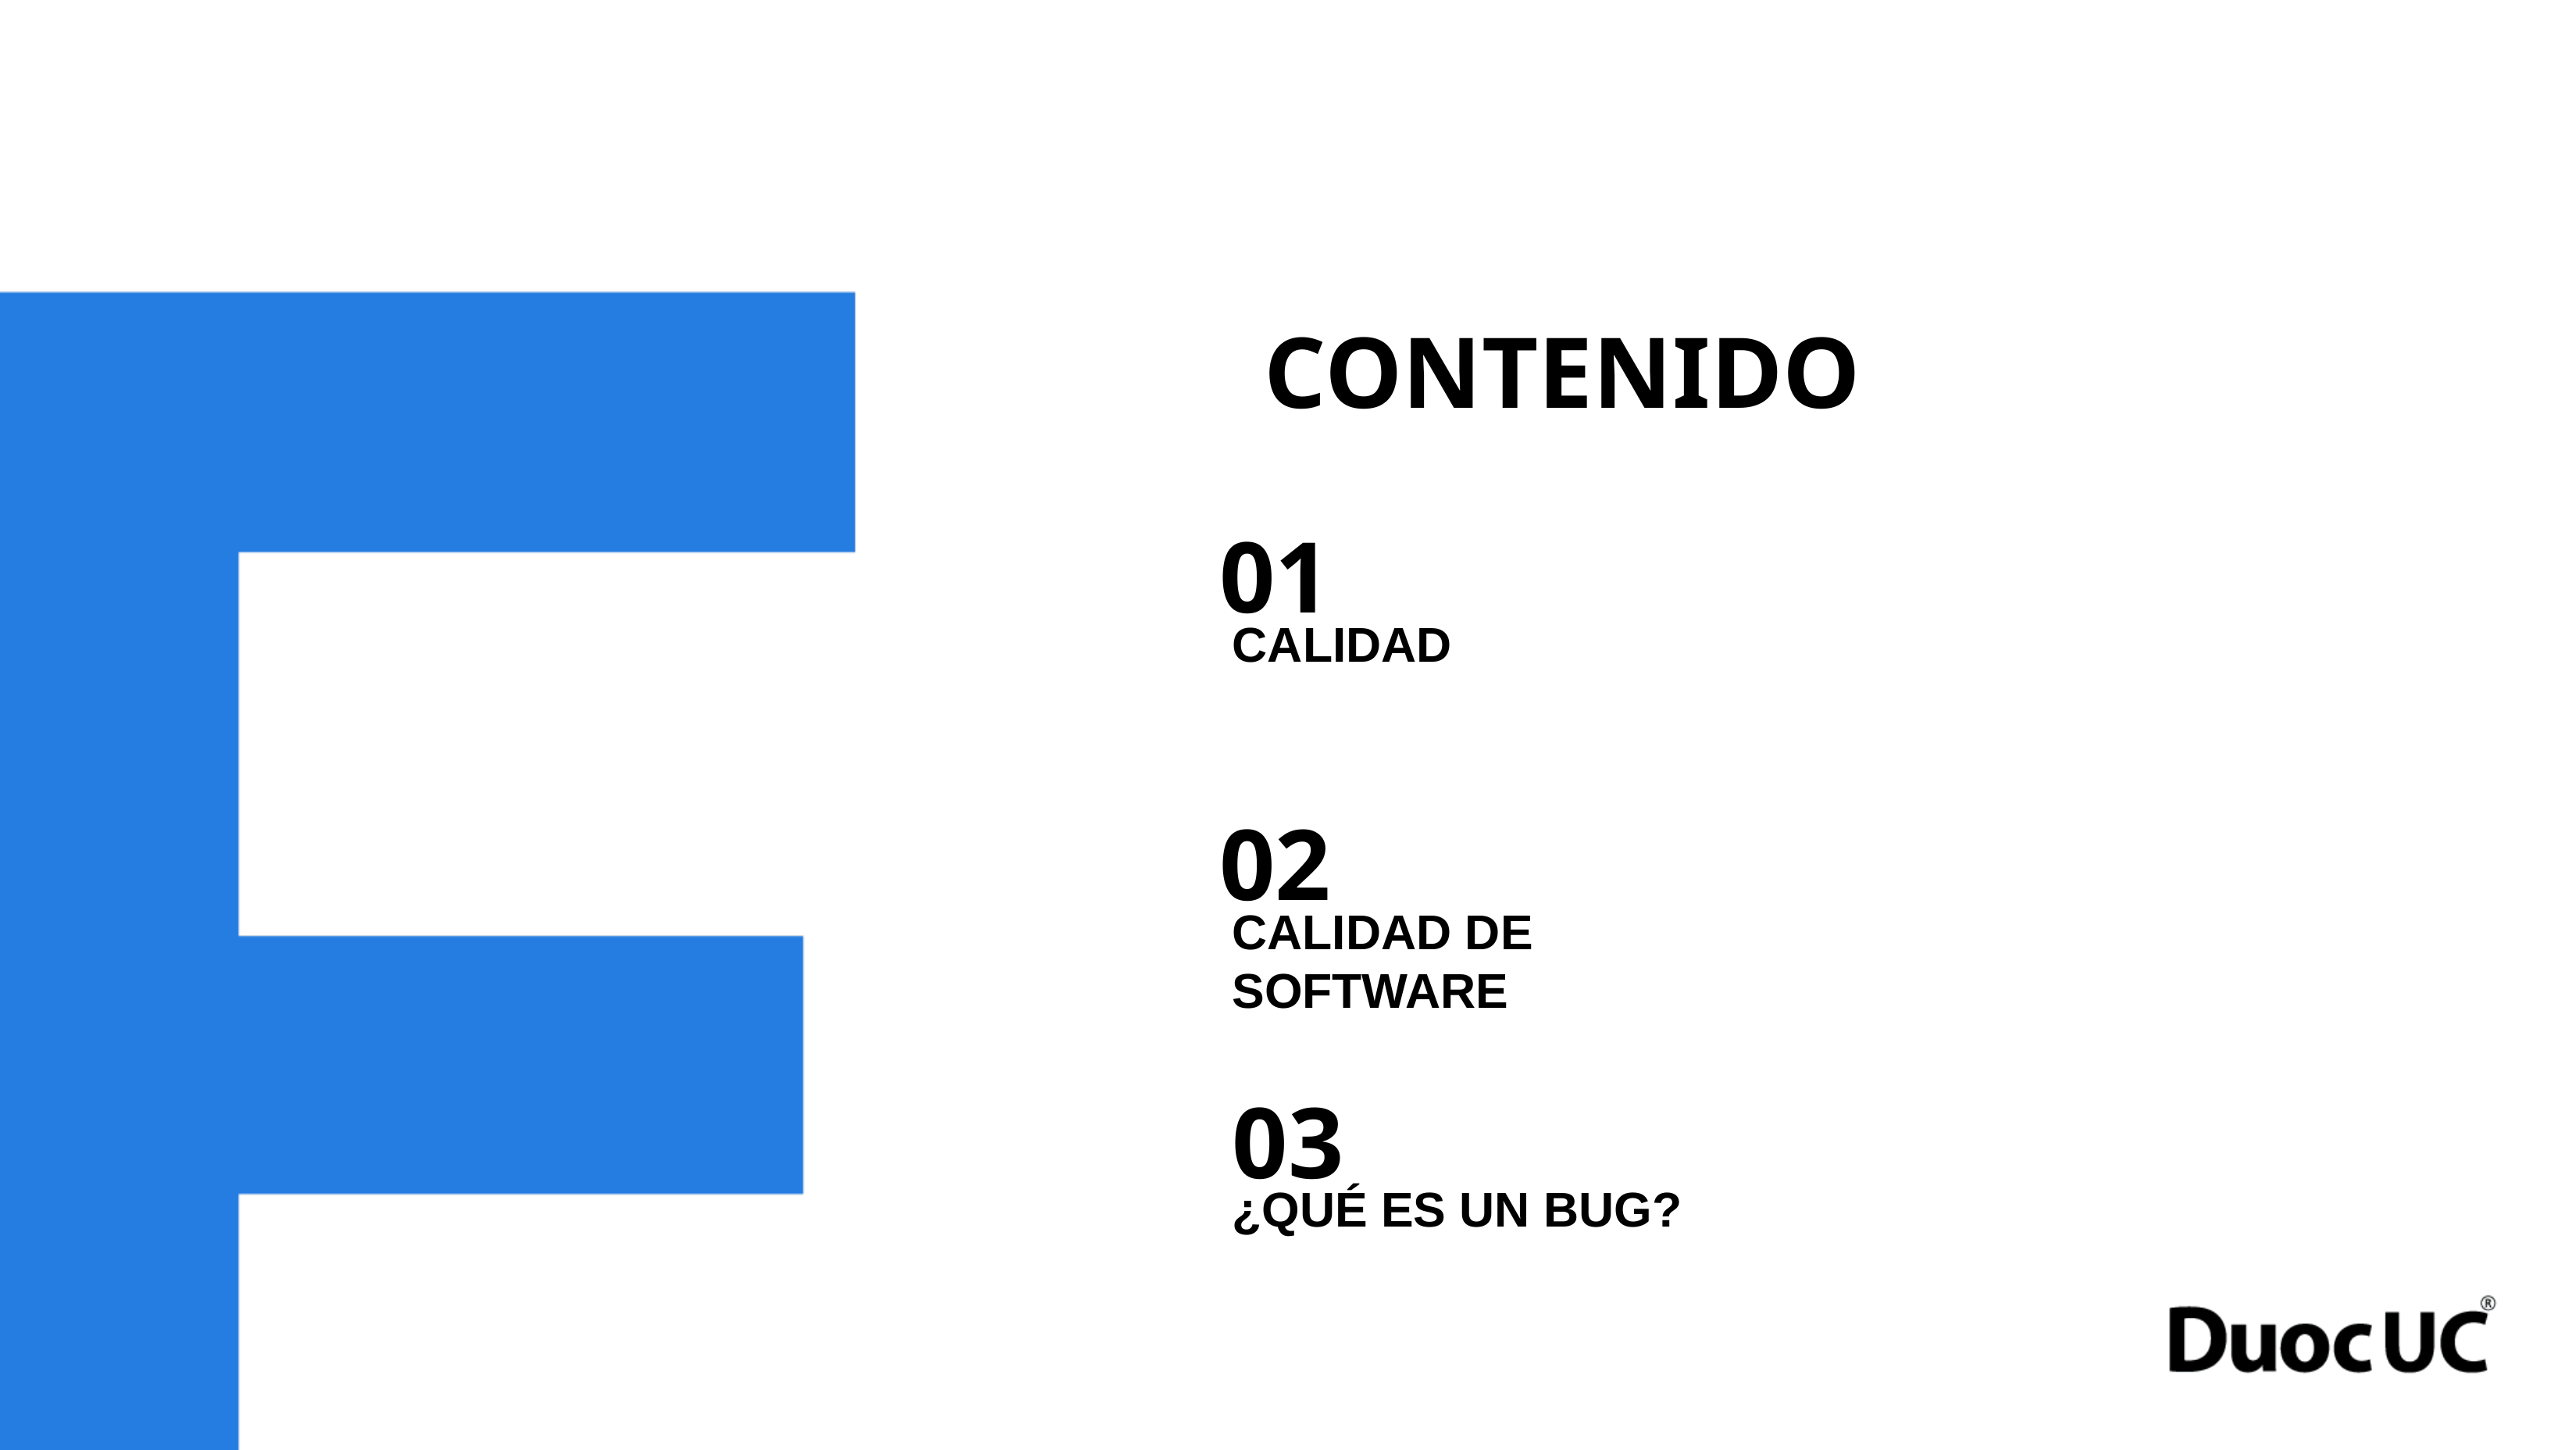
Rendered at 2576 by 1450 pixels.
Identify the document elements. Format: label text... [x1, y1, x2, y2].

text_box 03 [1232, 1080, 1369, 1198]
text_box ¿QUÉ ES UN BUG? [1232, 1178, 1766, 1238]
text_box 01 [1219, 515, 1357, 633]
text_box CONTENIDO [1253, 305, 1873, 434]
text_box CALIDAD DE SOFTWARE [1232, 900, 1819, 1018]
text_box 02 [1219, 802, 1357, 920]
text_box CALIDAD [1232, 612, 1819, 672]
picture [0, 0, 2576, 1450]
